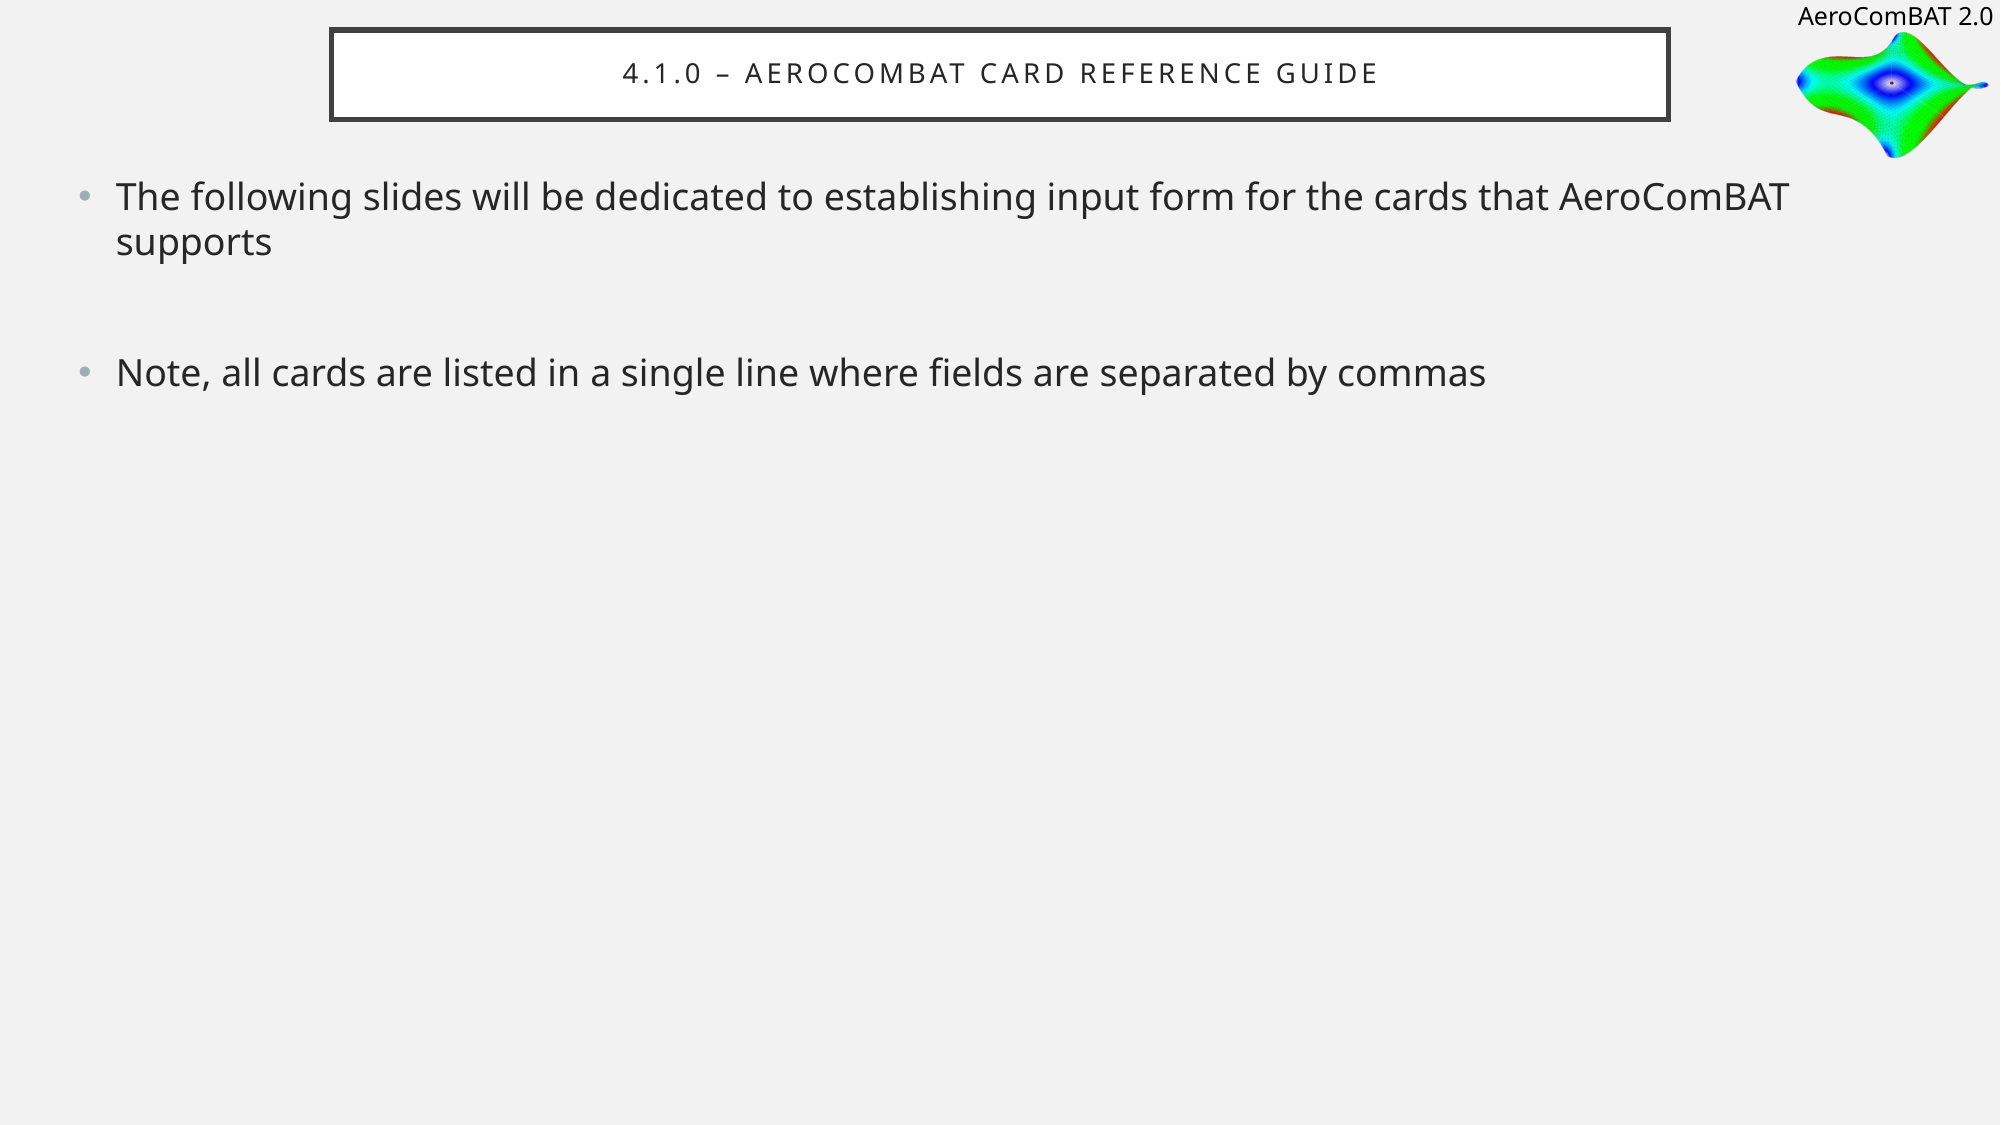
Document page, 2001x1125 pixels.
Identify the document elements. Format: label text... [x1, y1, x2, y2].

picture [1794, 31, 1990, 159]
list The following slides will be dedicated to establishing input form for the cards that AeroComBAT supports Note, all cards are listed in a single line where fields are separated by commas [63, 165, 1937, 1009]
title 4.1.0 – AeroComBAT Card Reference Guide [329, 27, 1671, 122]
